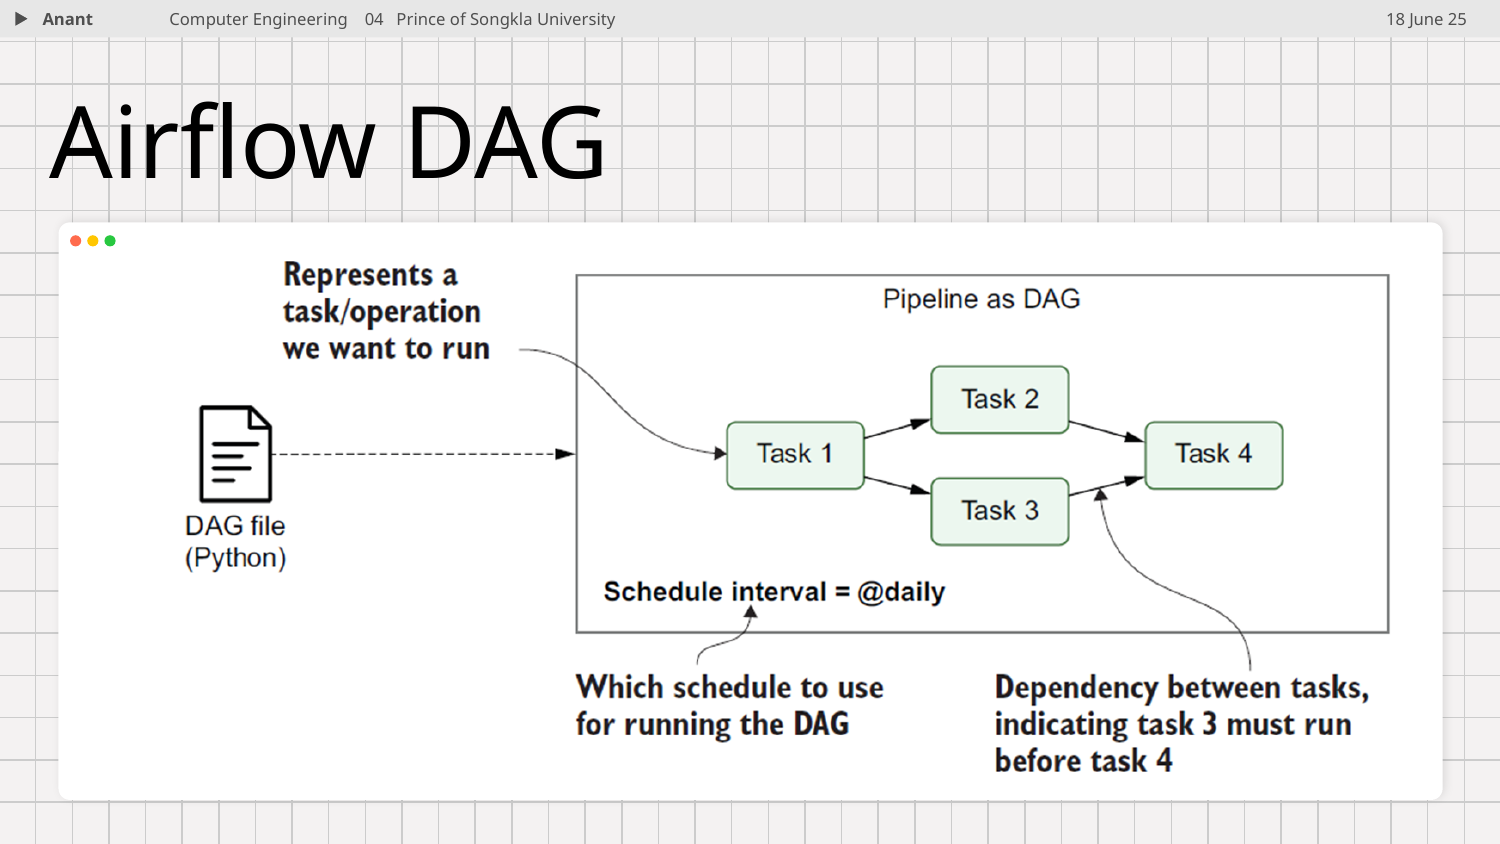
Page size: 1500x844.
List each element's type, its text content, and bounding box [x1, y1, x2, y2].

title Airflow DAG [780, 76, 1231, 242]
list 18 June 25 [1231, 0, 1482, 499]
list Computer Engineering 04 Prince of Songkla University [154, 0, 780, 242]
text_box [58, 499, 1443, 800]
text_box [69, 234, 116, 247]
picture [153, 243, 1394, 784]
list Anant [27, 0, 154, 499]
